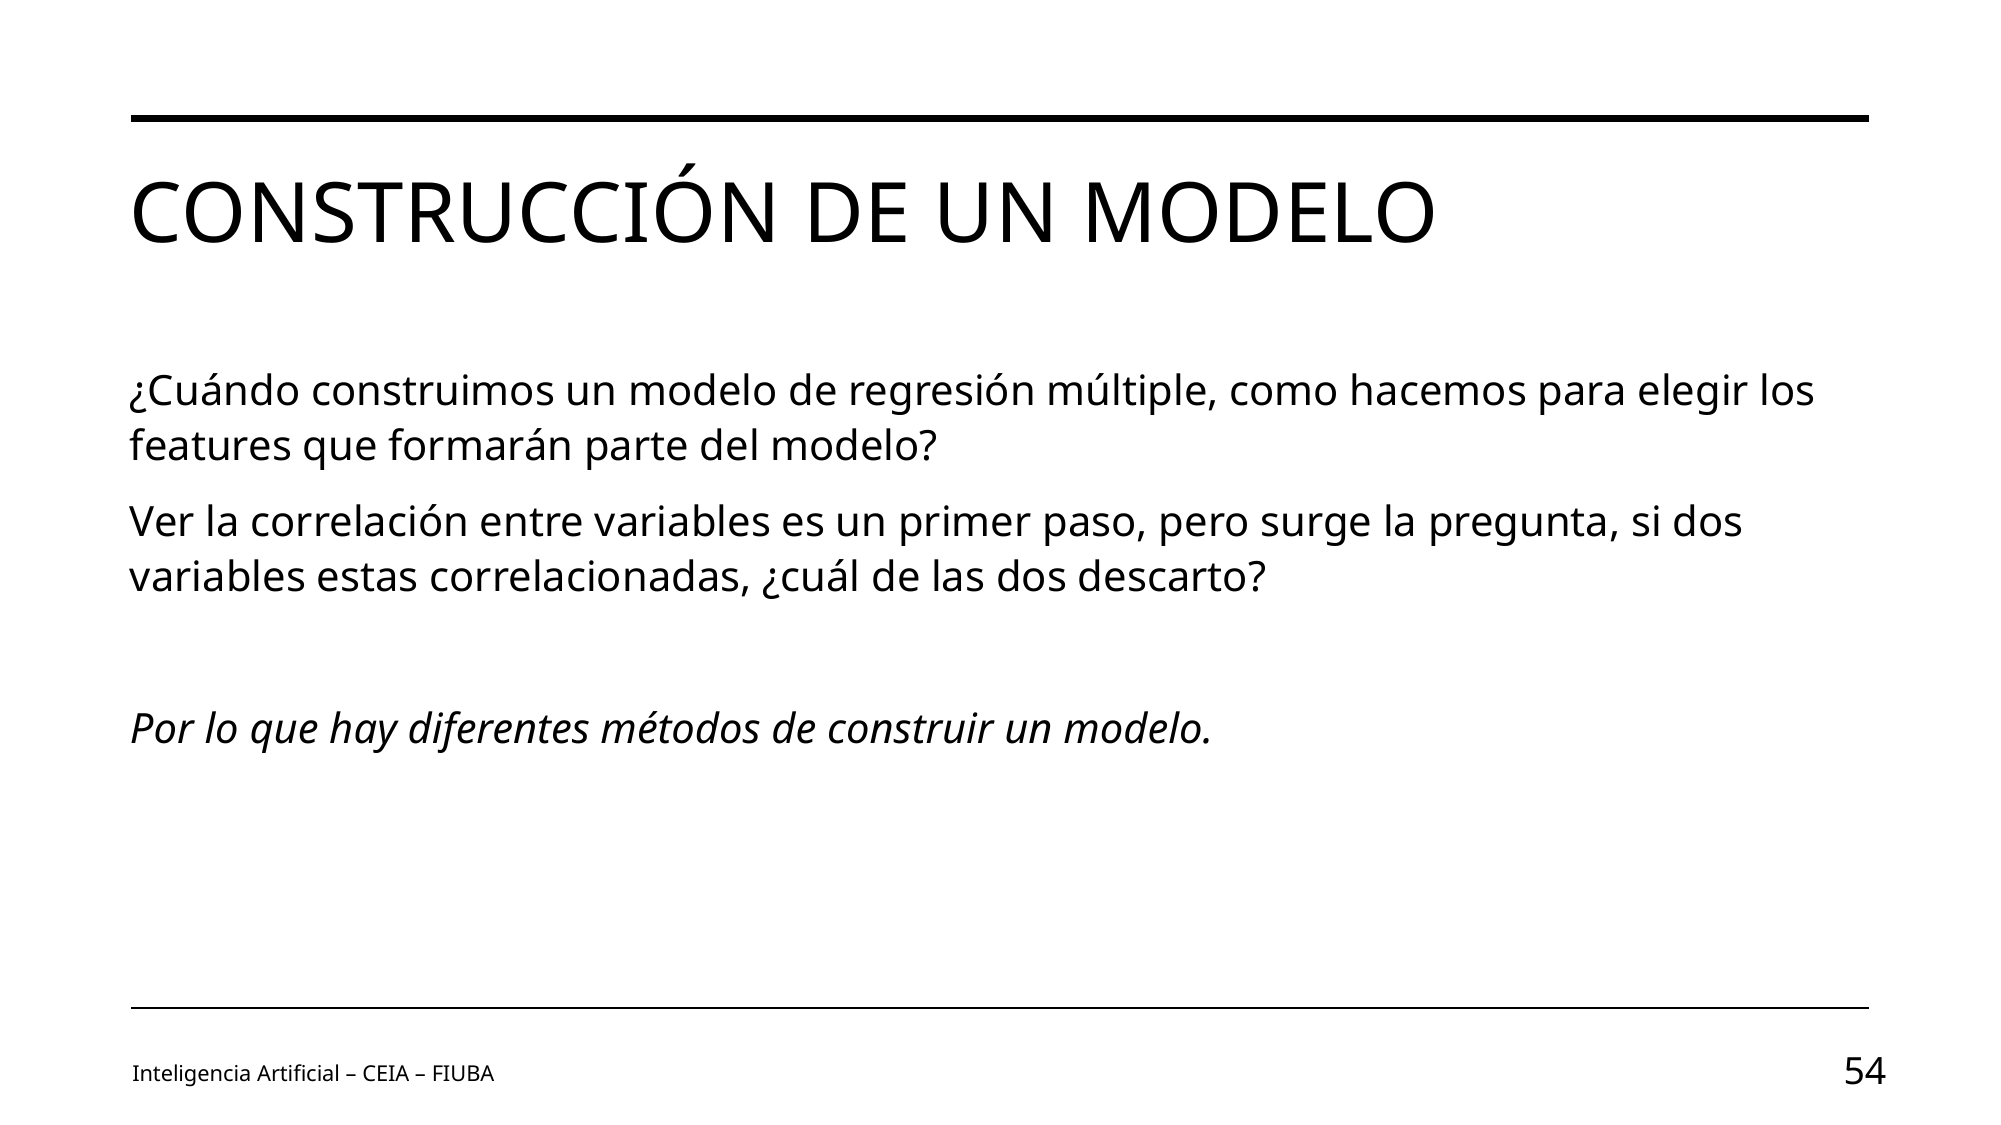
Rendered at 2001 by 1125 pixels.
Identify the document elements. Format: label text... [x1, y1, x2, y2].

list ¿Cuándo construimos un modelo de regresión múltiple, como hacemos para elegir los features que formarán parte del modelo? Ver la correlación entre variables es un primer paso, pero surge la pregunta, si dos variables estas correlacionadas, ¿cuál de las dos descarto? Por lo que hay diferentes métodos de construir un modelo. [114, 351, 1902, 973]
title Construcción de un modelo [114, 151, 1869, 351]
slide_number 54 [1791, 1042, 1902, 1103]
footer Inteligencia Artificial – CEIA – FIUBA [117, 1042, 862, 1103]
